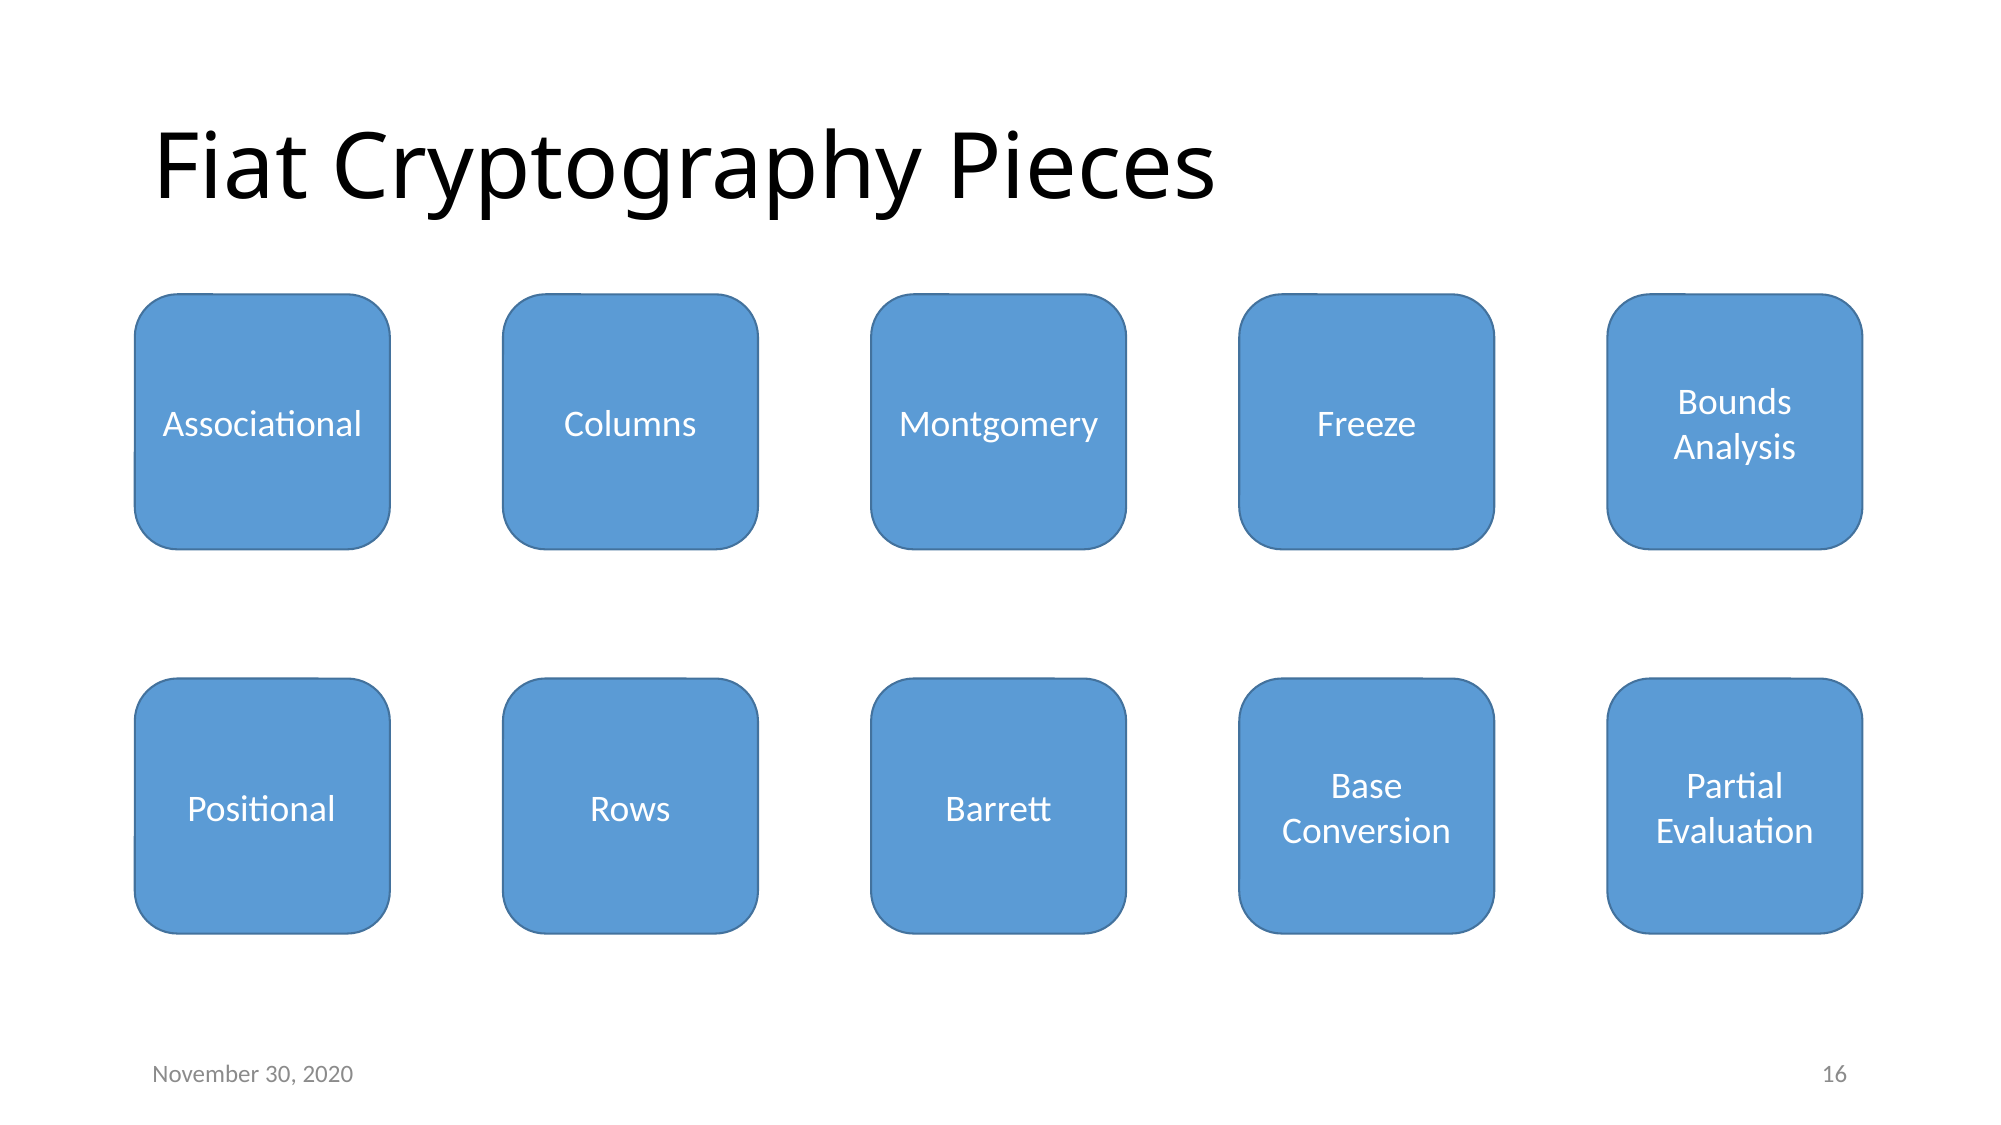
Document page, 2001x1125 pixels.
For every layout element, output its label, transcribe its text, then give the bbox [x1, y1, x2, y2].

text_box Montgomery [870, 293, 1128, 551]
text_box Freeze [1238, 293, 1496, 551]
text_box Bounds Analysis [1606, 293, 1864, 551]
text_box Rows [501, 677, 760, 935]
text_box Partial Evaluation [1606, 677, 1864, 935]
title Fiat Cryptography Pieces [137, 59, 1863, 278]
text_box Barrett [870, 677, 1128, 935]
slide_number 16 [1412, 1042, 1863, 1103]
text_box Base Conversion [1238, 677, 1496, 935]
text_box Positional [133, 677, 391, 935]
text_box Associational [133, 293, 391, 551]
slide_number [137, 1042, 588, 1103]
text_box Columns [501, 293, 760, 551]
